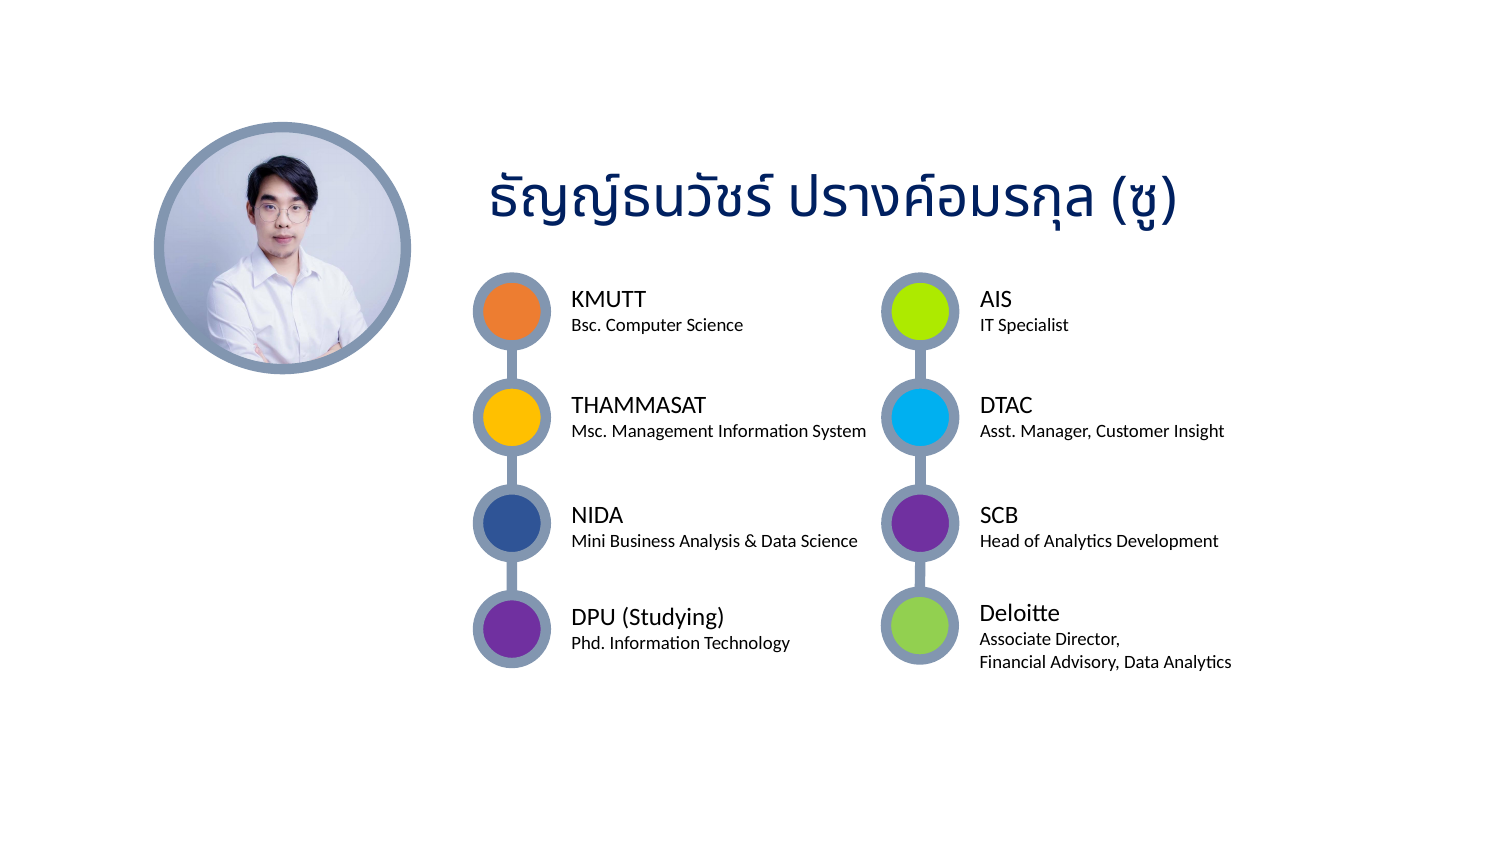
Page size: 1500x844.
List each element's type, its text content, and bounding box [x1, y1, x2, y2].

text_box AIS IT Specialist [968, 277, 1283, 341]
text_box THAMMASAT Msc. Management Information System [652, 383, 897, 447]
text_box [477, 595, 546, 664]
text_box DPU (Studying) Phd. Information Technology [560, 595, 875, 659]
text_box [371, 383, 652, 452]
text_box [886, 277, 955, 346]
text_box [906, 489, 955, 557]
text_box NIDA Mini Business Analysis & Data Science [560, 492, 906, 557]
text_box DTAC Asst. Manager, Customer Insight [968, 383, 1283, 447]
picture [158, 126, 407, 370]
text_box [897, 383, 955, 452]
text_box Deloitte Associate Director, Financial Advisory, Data Analytics [968, 591, 1283, 678]
text_box KMUTT Bsc. Computer Science [560, 277, 875, 341]
text_box SCB Head of Analytics Development [968, 492, 1283, 557]
text_box [885, 592, 954, 660]
text_box ธัญญ์ธนวัชร์ ปรางค์อมรกุล (ซู) [477, 154, 1304, 234]
